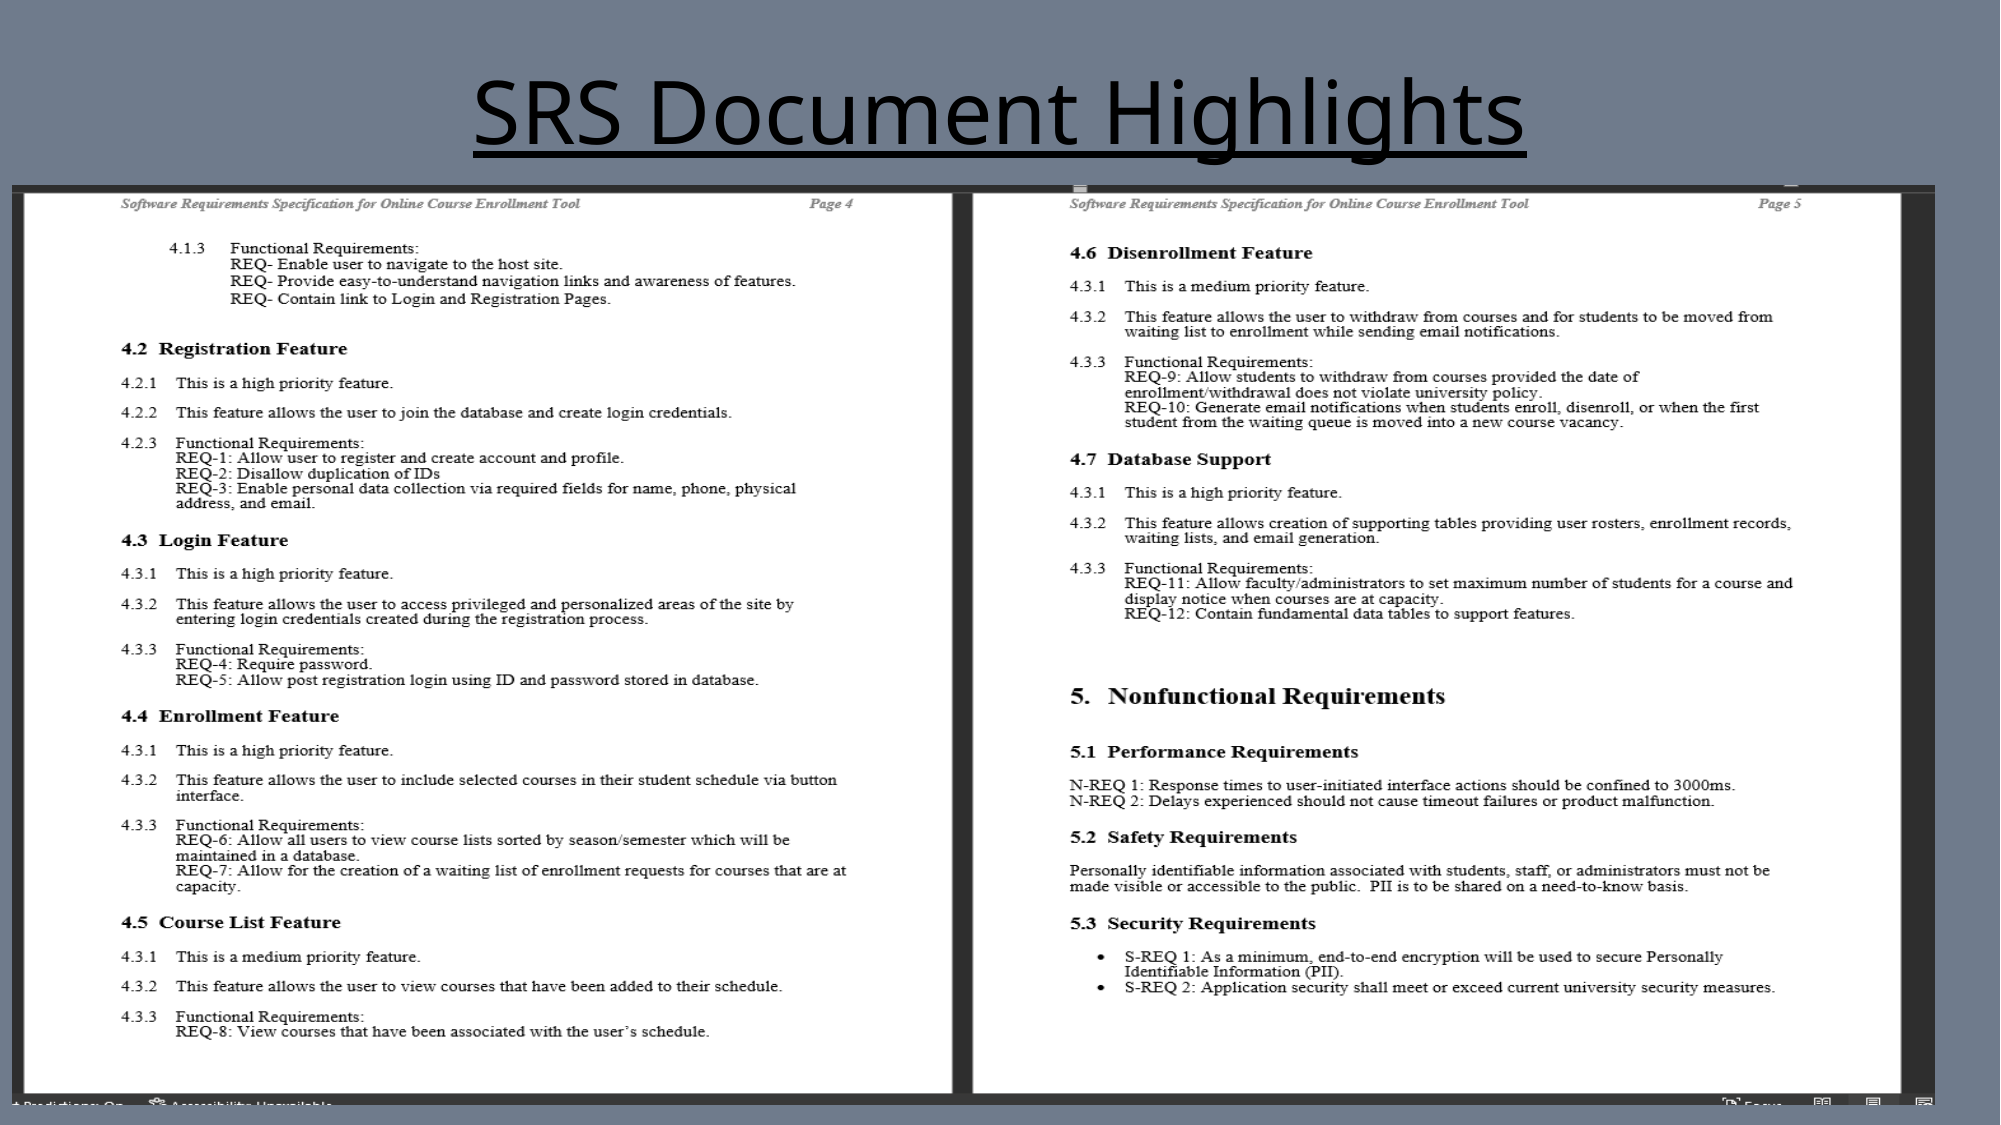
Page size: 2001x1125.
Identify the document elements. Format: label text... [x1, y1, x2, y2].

title SRS Document Highlights [137, 59, 1863, 185]
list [12, 185, 1935, 1105]
